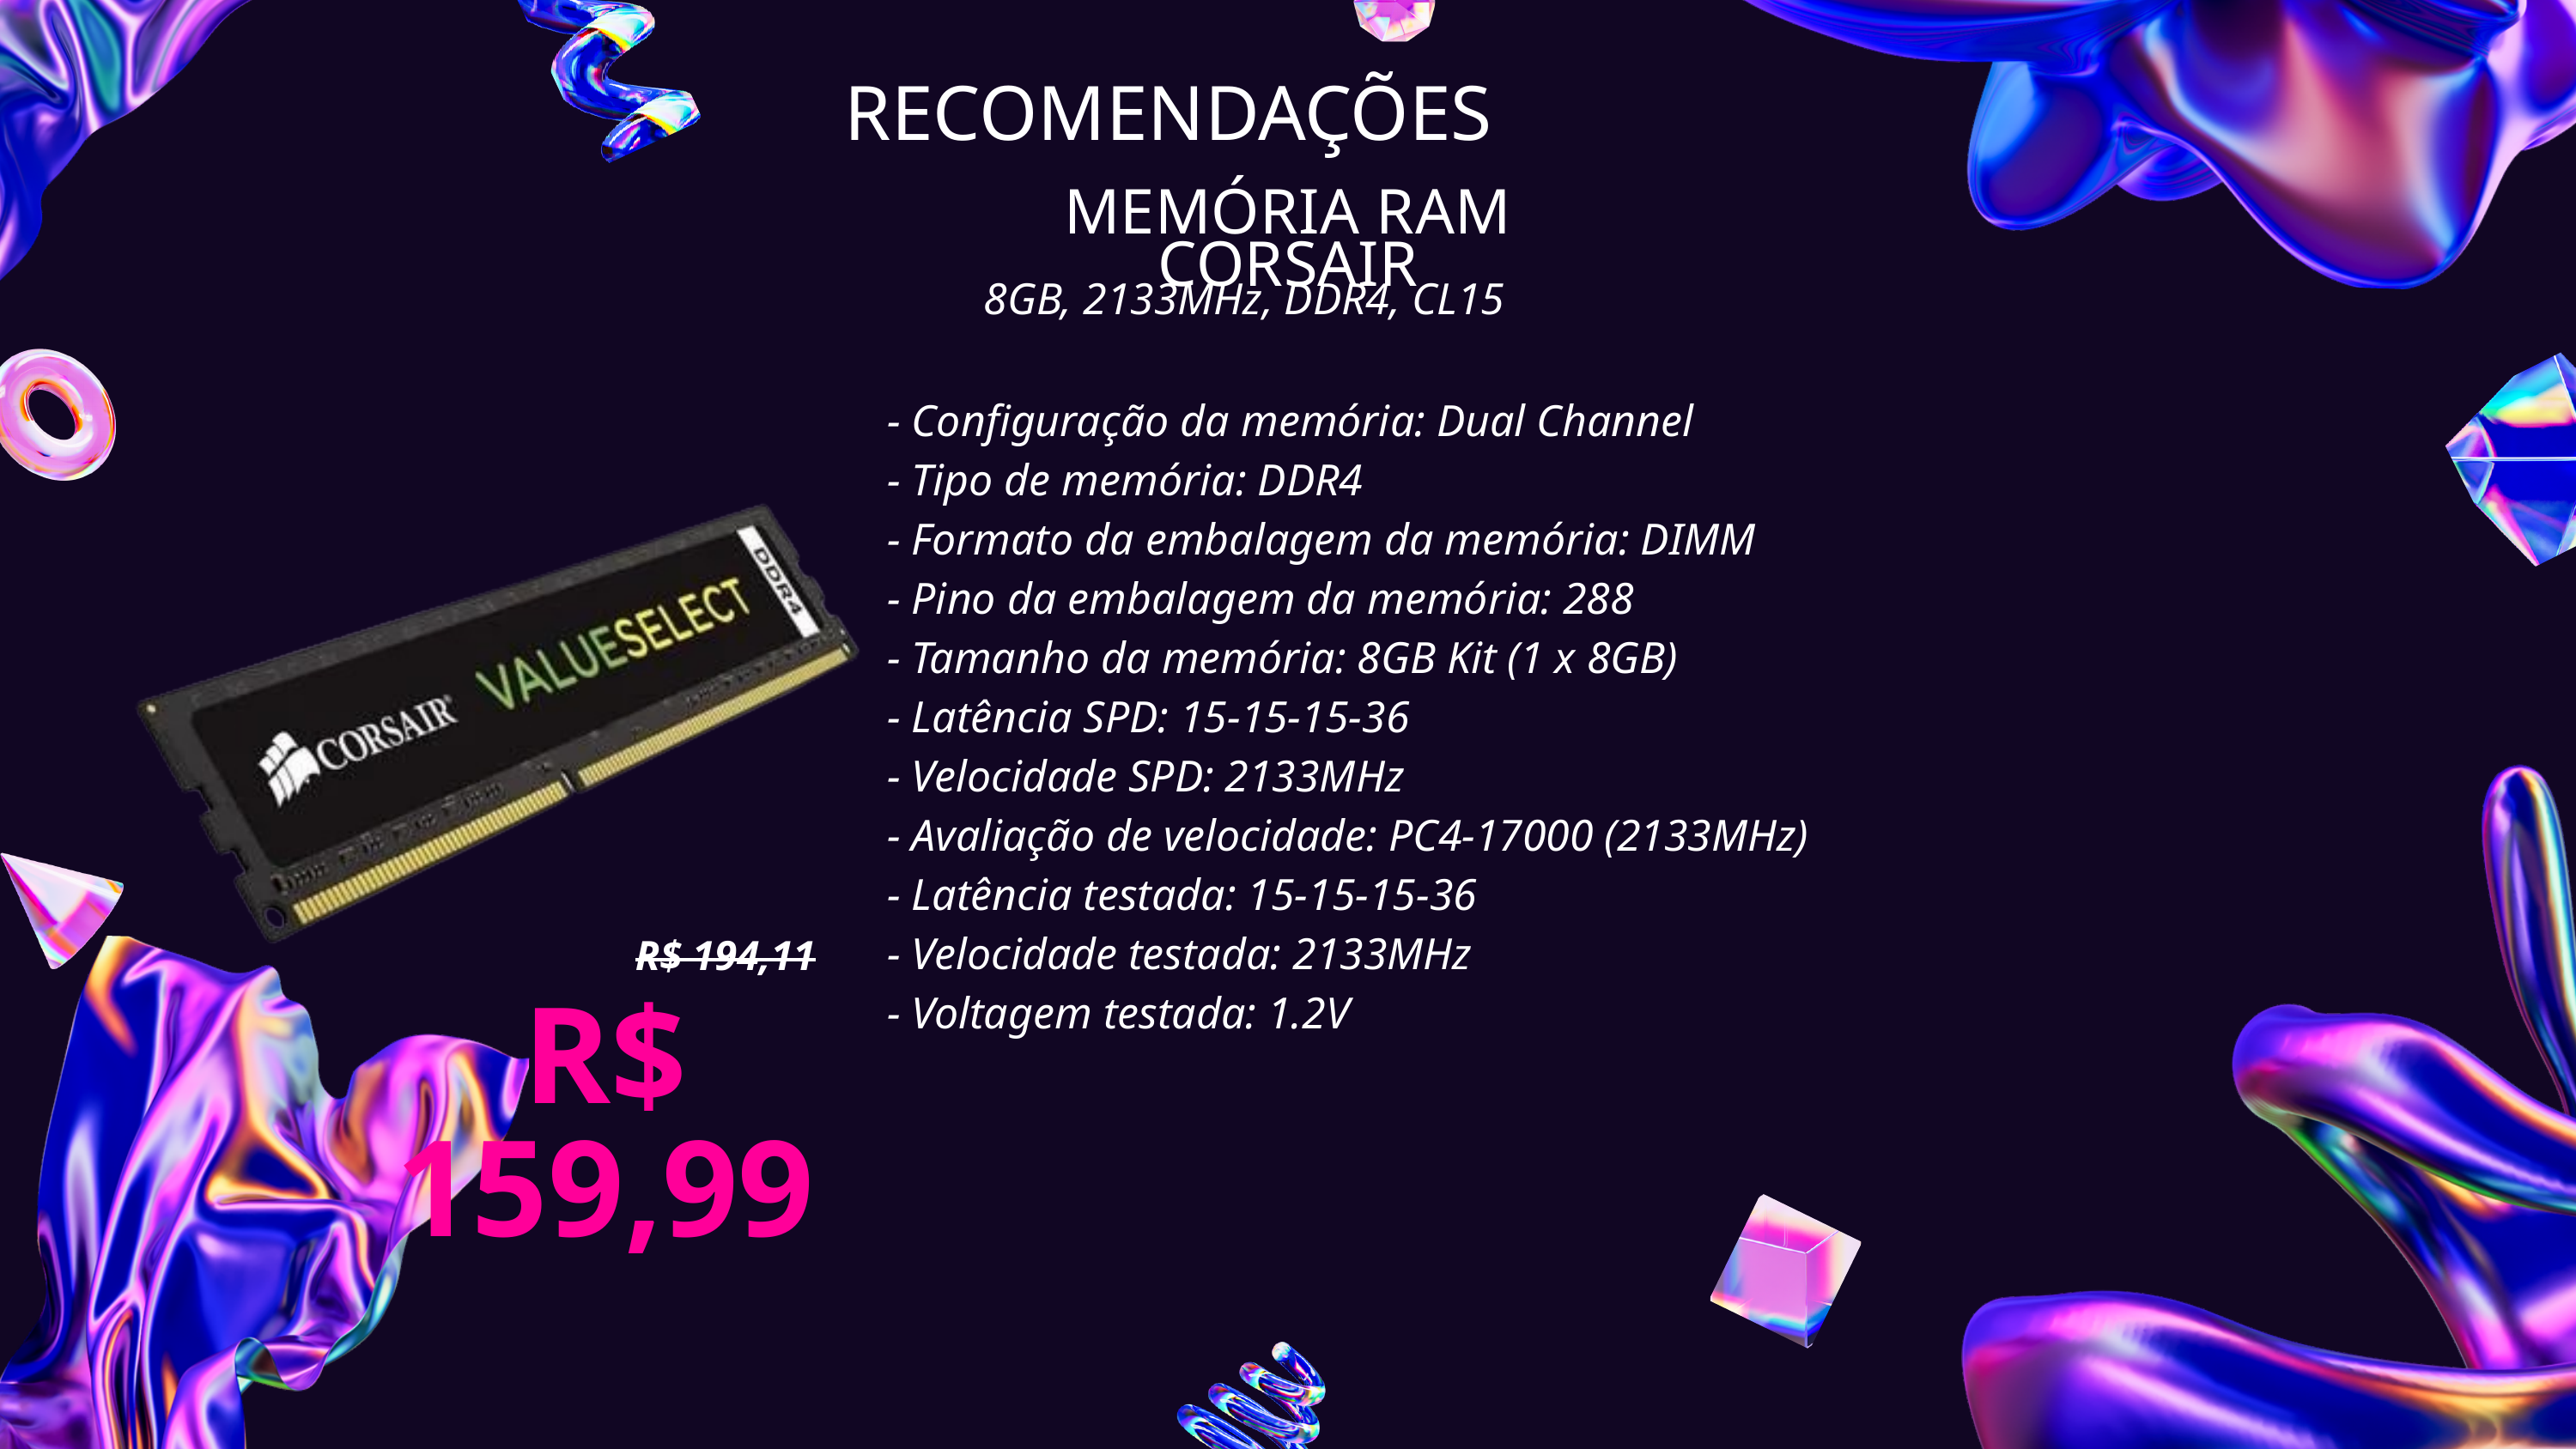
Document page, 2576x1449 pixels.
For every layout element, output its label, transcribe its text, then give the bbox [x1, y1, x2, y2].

text_box [0, 970, 521, 1449]
text_box [1890, 762, 2576, 1449]
text_box [2431, 344, 2576, 579]
text_box [1661, 0, 2576, 296]
text_box [1176, 1342, 1327, 1449]
text_box 8GB, 2133MHz, DDR4, CL15 [983, 264, 1593, 325]
text_box R$ 194,11 [635, 922, 845, 979]
text_box [0, 348, 66, 482]
text_box MEMÓRIA RAM CORSAIR [936, 194, 1640, 325]
text_box [66, 302, 910, 1146]
text_box RECOMENDAÇÕES [844, 61, 1731, 155]
text_box [0, 852, 66, 970]
text_box [517, 0, 703, 170]
text_box [1353, 0, 1436, 43]
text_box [886, 327, 2212, 1122]
text_box R$ 159,99 [351, 997, 860, 1397]
text_box [1709, 1192, 1862, 1349]
text_box [0, 0, 443, 339]
